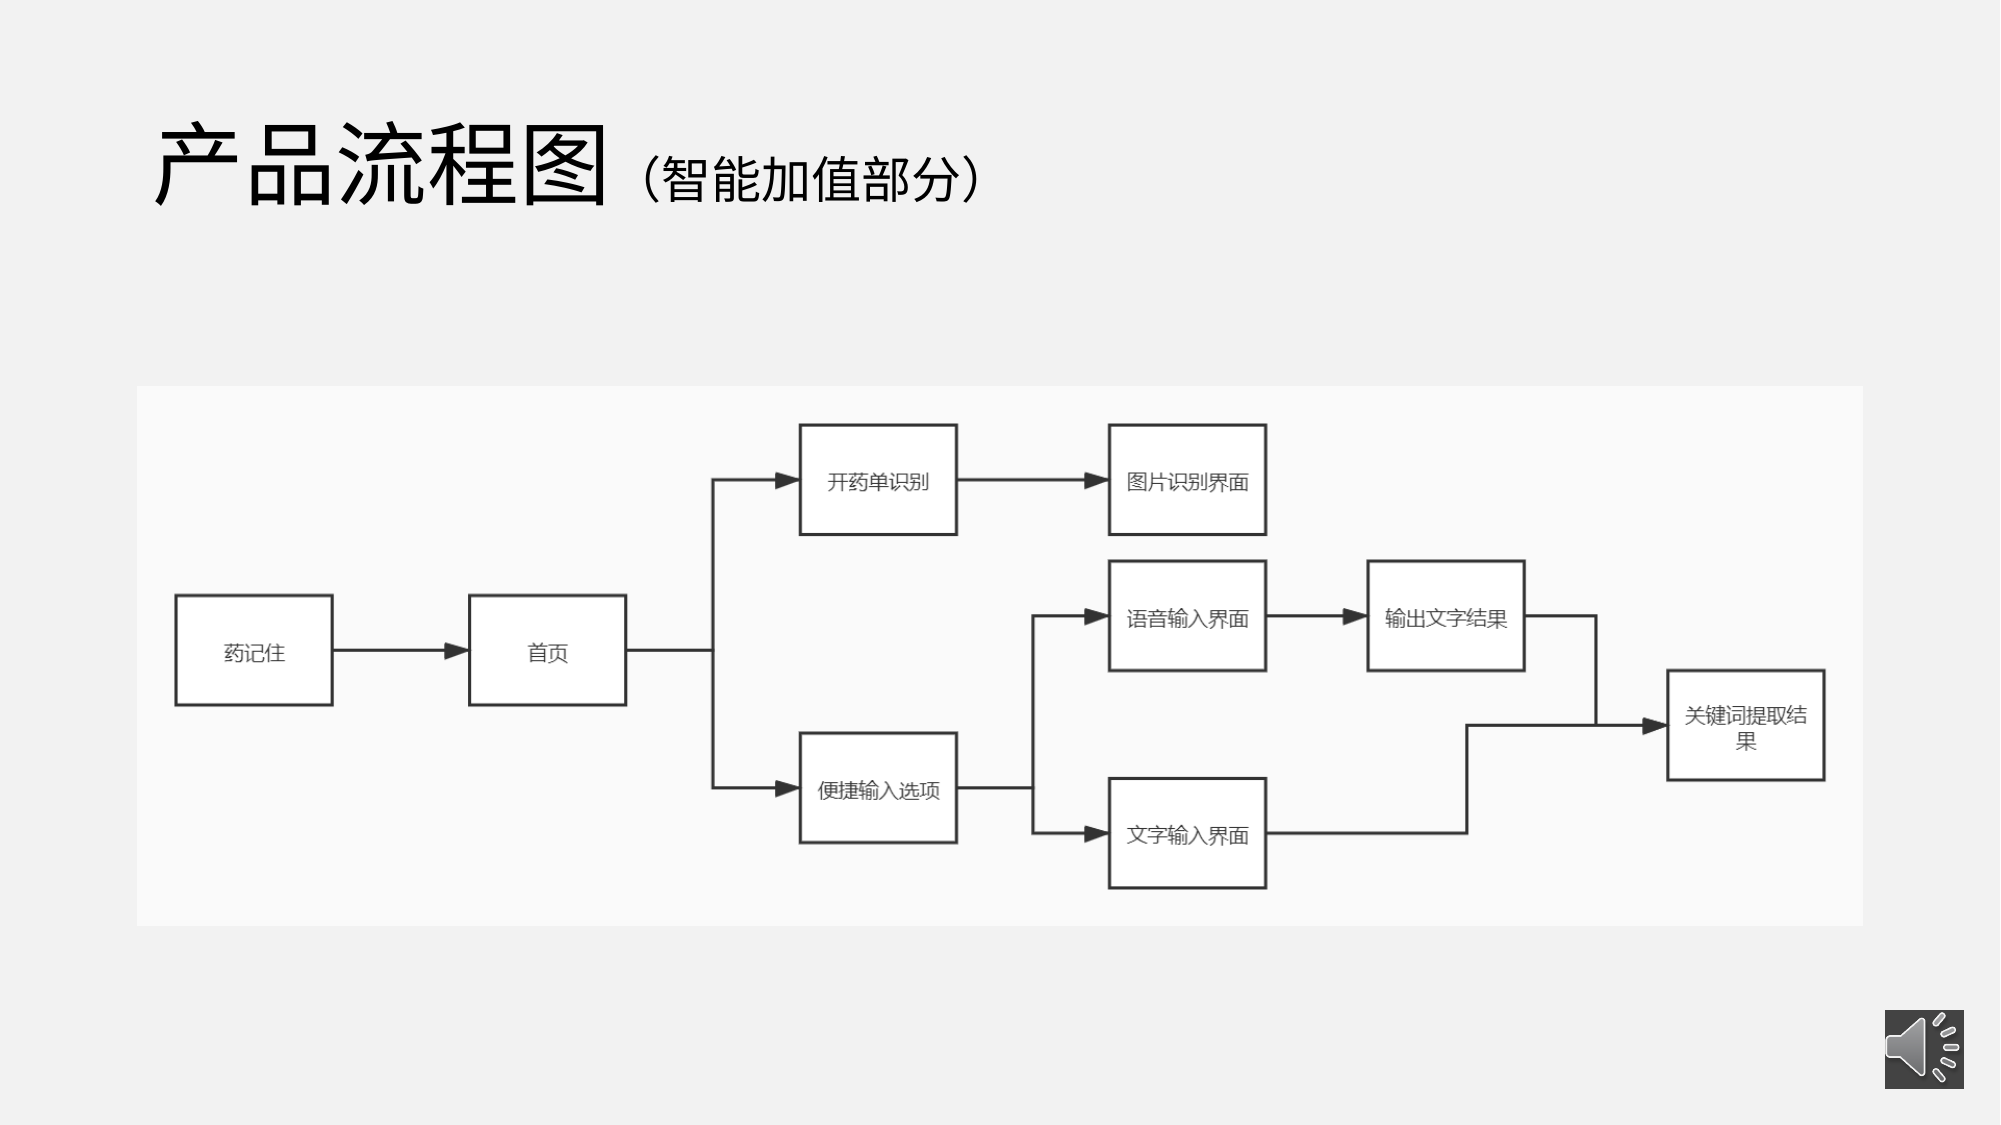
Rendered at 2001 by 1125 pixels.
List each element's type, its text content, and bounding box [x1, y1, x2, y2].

picture [1884, 1009, 1965, 1090]
title 产品流程图（智能加值部分） [137, 59, 1863, 278]
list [137, 386, 1863, 926]
